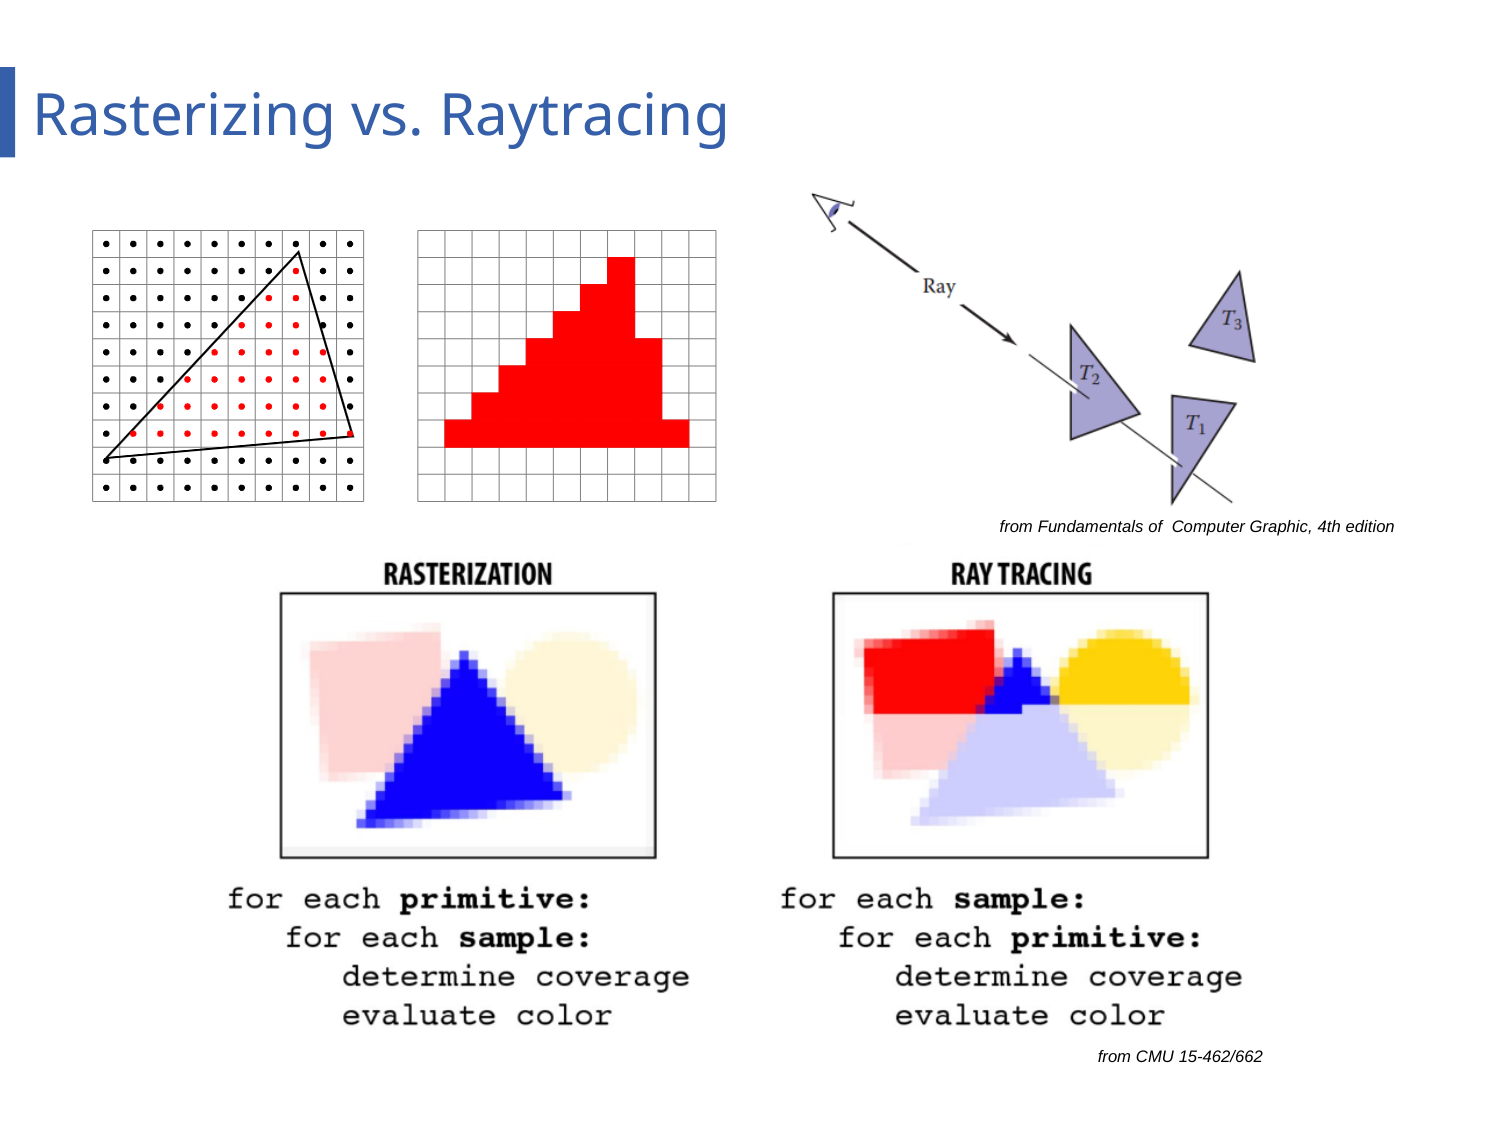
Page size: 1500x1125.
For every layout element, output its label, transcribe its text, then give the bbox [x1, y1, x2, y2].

picture [71, 203, 1280, 1037]
picture [779, 169, 1327, 520]
text_box from Fundamentals of Computer Graphic, 4th edition [984, 508, 1500, 544]
text_box from CMU 15-462/662 [1083, 1038, 1327, 1074]
list Rasterizing vs. Raytracing [17, 77, 824, 146]
